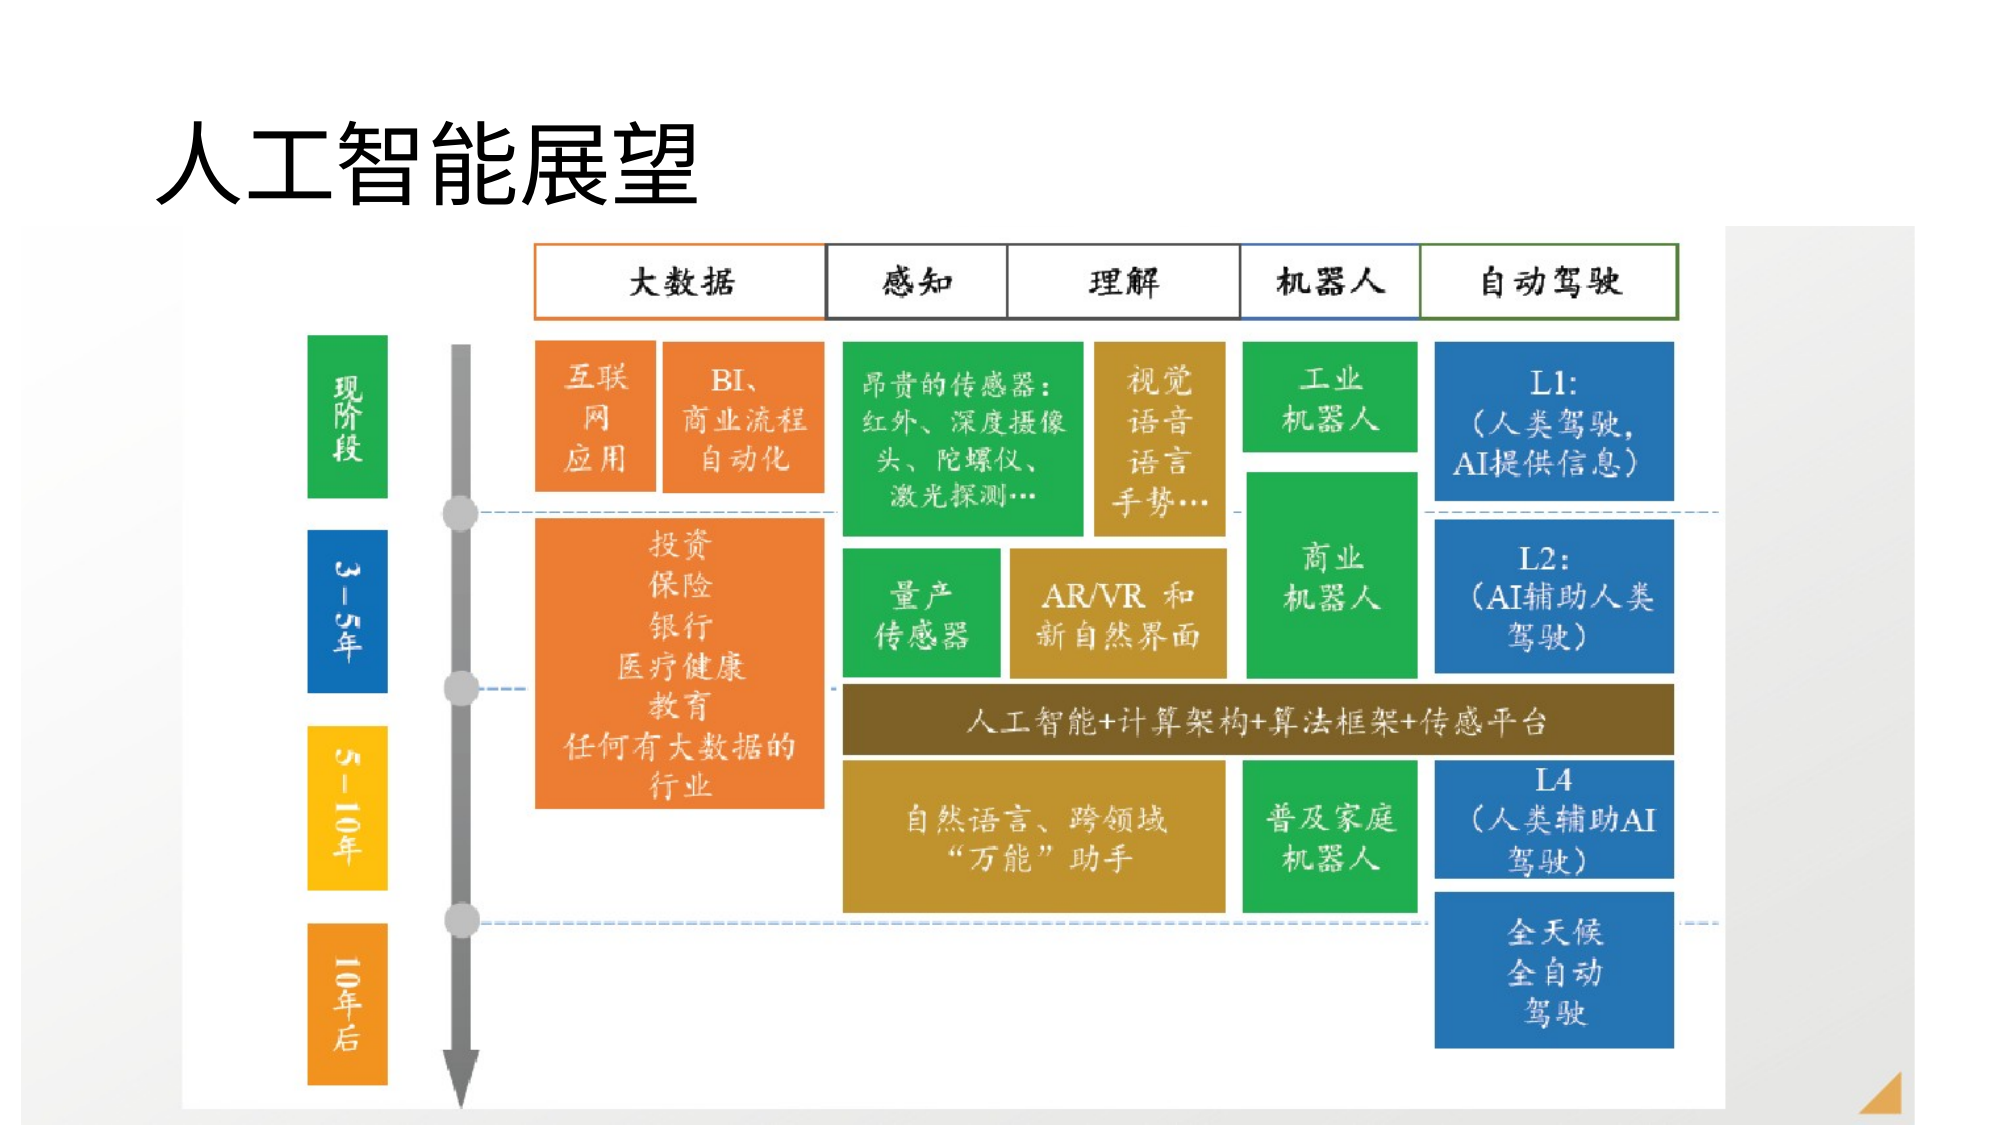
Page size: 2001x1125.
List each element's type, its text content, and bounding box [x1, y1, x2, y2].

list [21, 225, 1915, 1125]
title 人工智能展望 [137, 59, 1863, 225]
